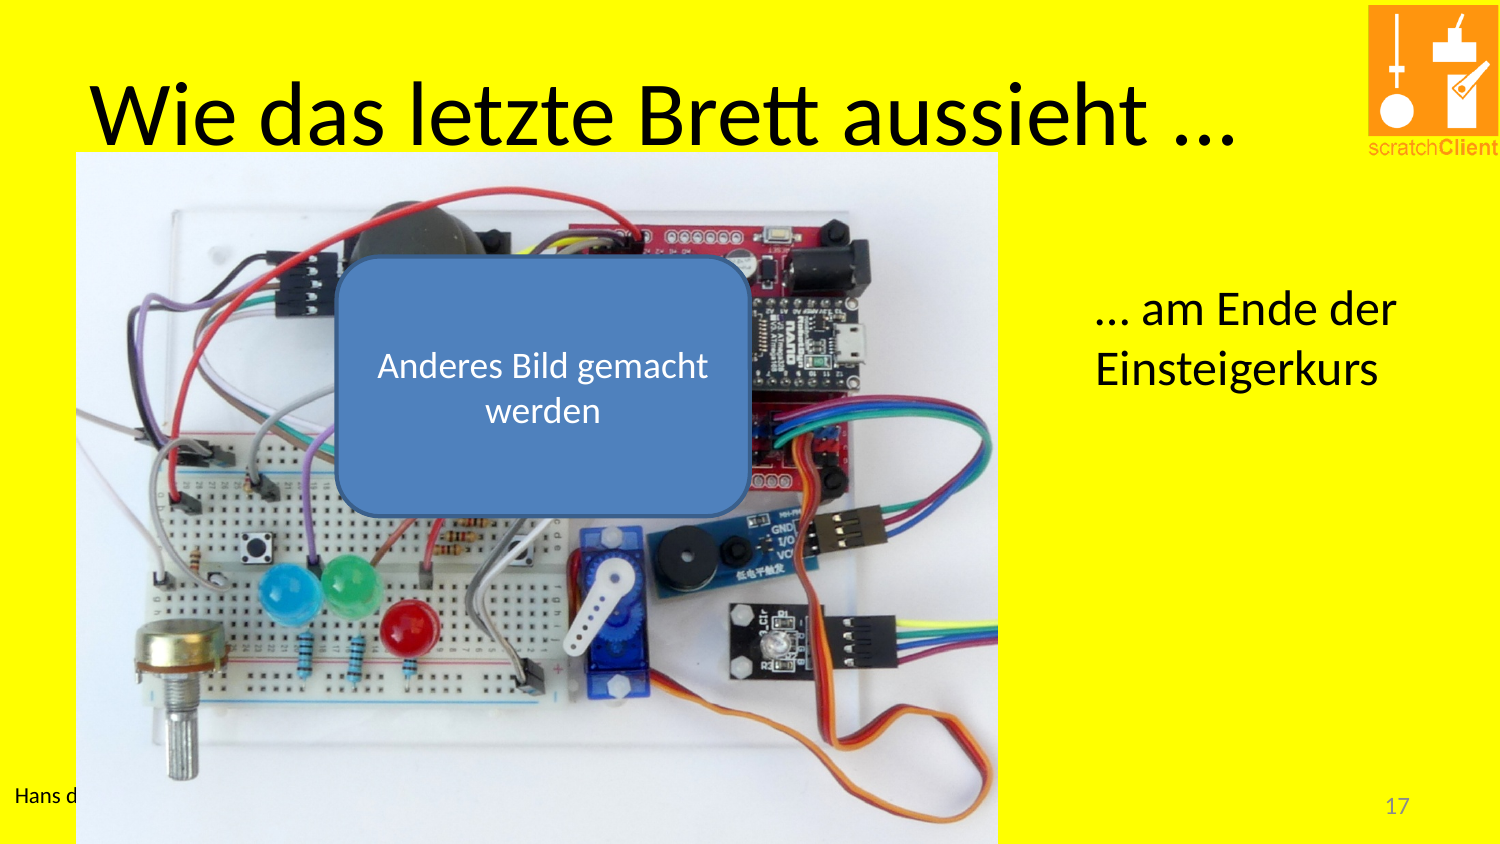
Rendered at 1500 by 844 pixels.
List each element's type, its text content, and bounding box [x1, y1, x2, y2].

picture [76, 152, 999, 844]
text_box … am Ende der Einsteigerkurs [1080, 268, 1447, 403]
text_box Wie das letzte Brett aussieht ... [75, 20, 1425, 198]
text_box 17 [1340, 781, 1425, 827]
picture [1366, 5, 1500, 160]
